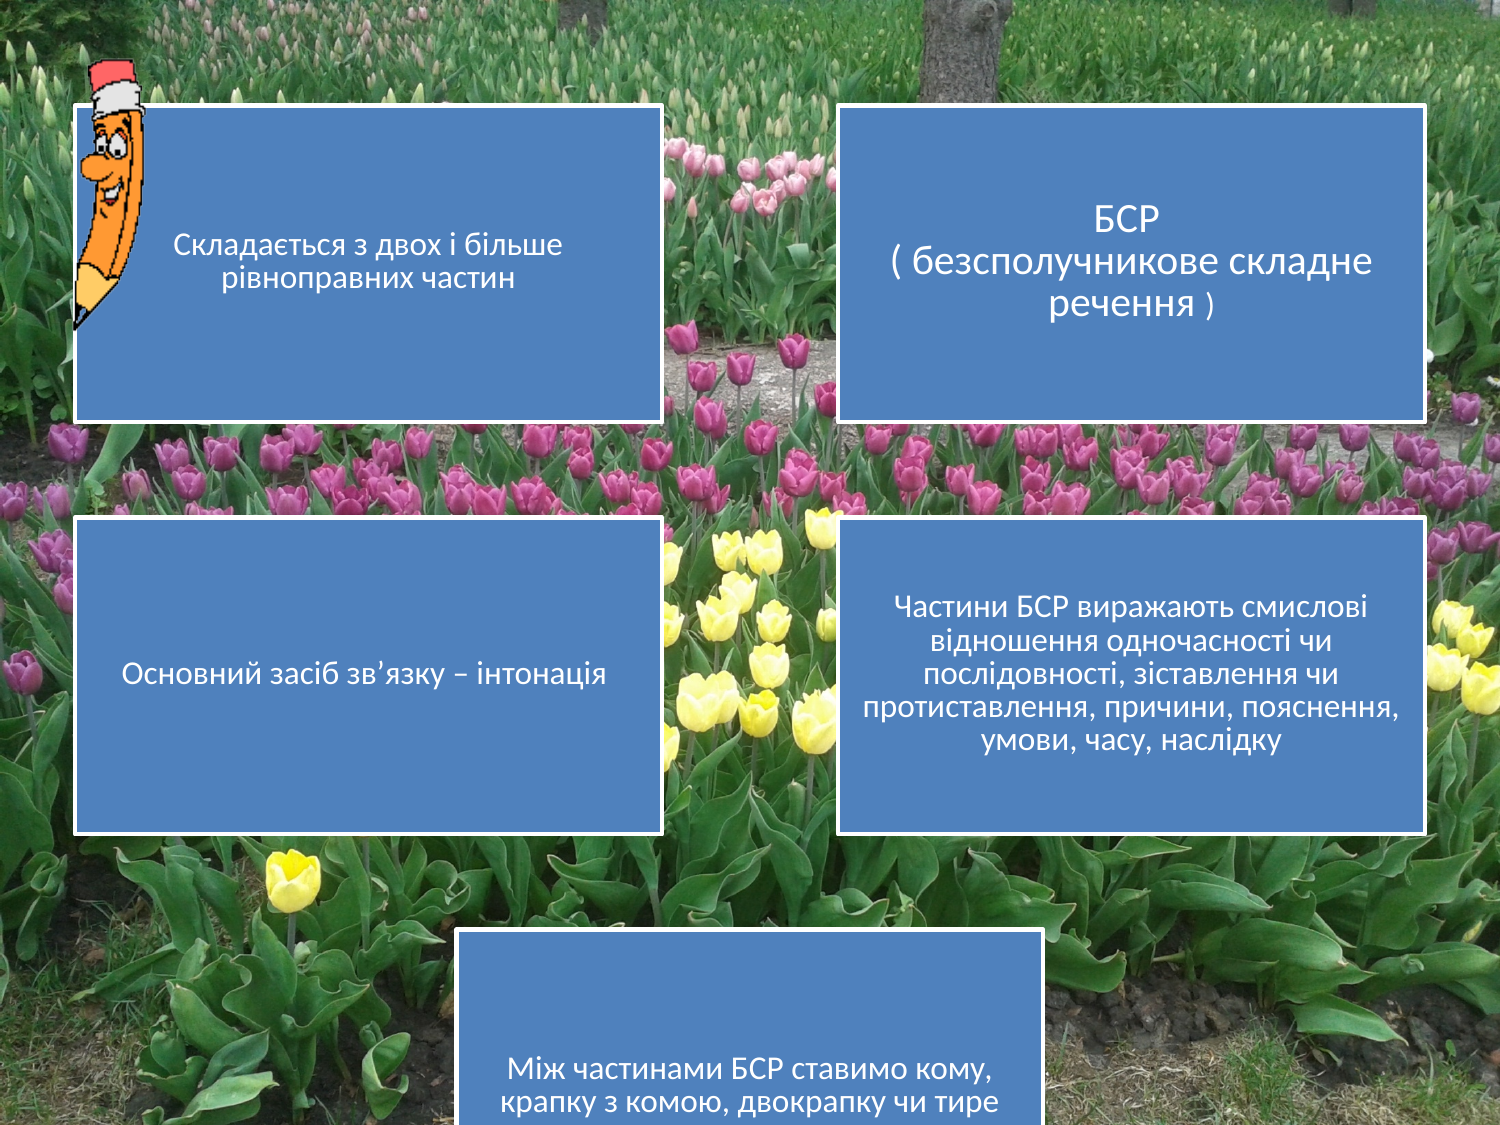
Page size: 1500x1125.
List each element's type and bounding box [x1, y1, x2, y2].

list [74, 105, 1426, 1038]
picture [0, 0, 1500, 1125]
